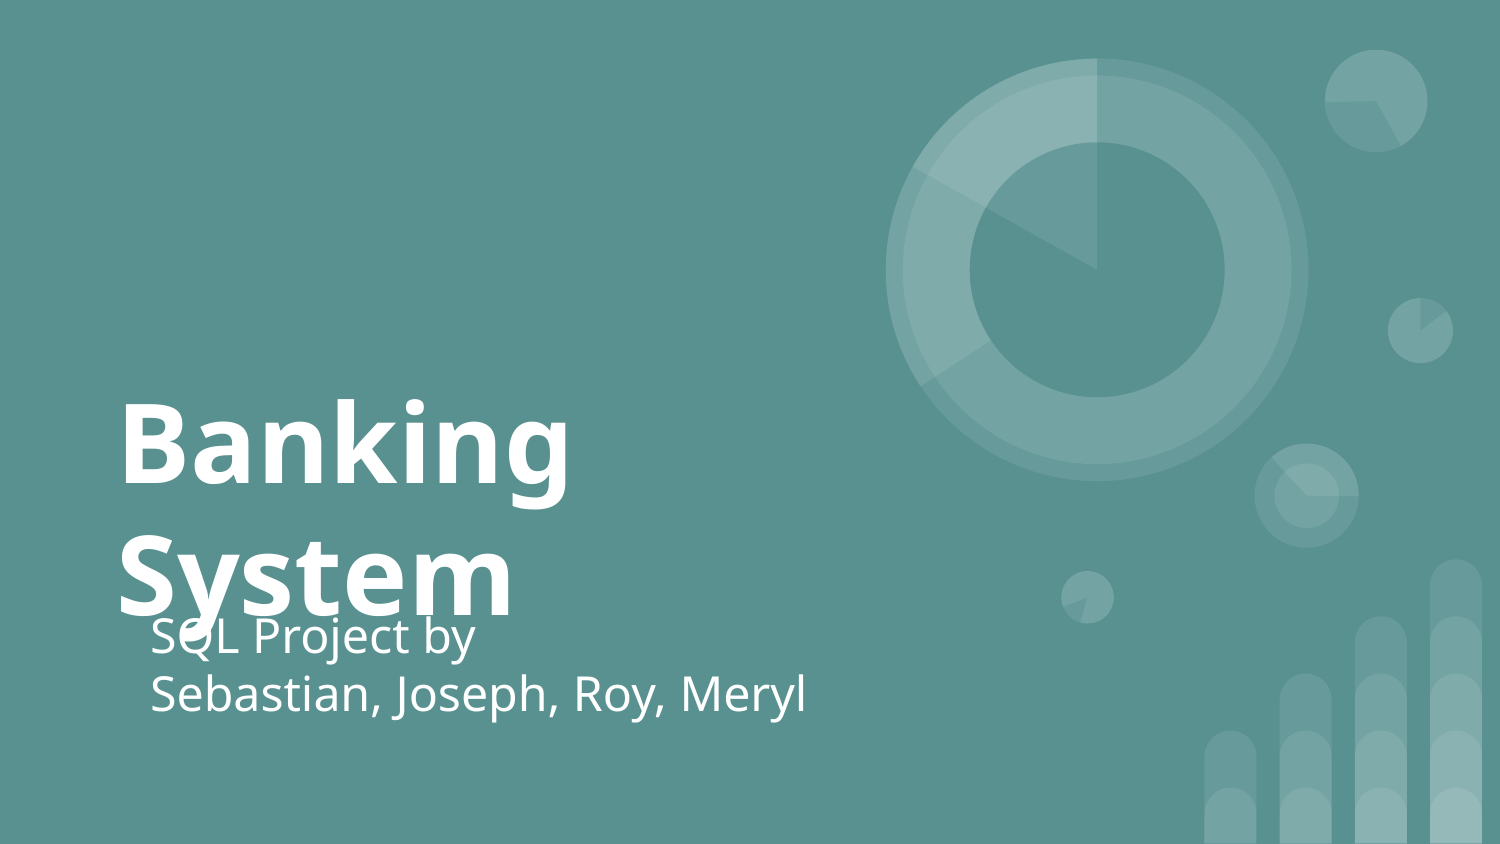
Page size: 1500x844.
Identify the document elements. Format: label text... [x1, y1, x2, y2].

title Banking System [101, 351, 1015, 659]
subtitle SQL Project by Sebastian, Joseph, Roy, Meryl [135, 589, 834, 744]
